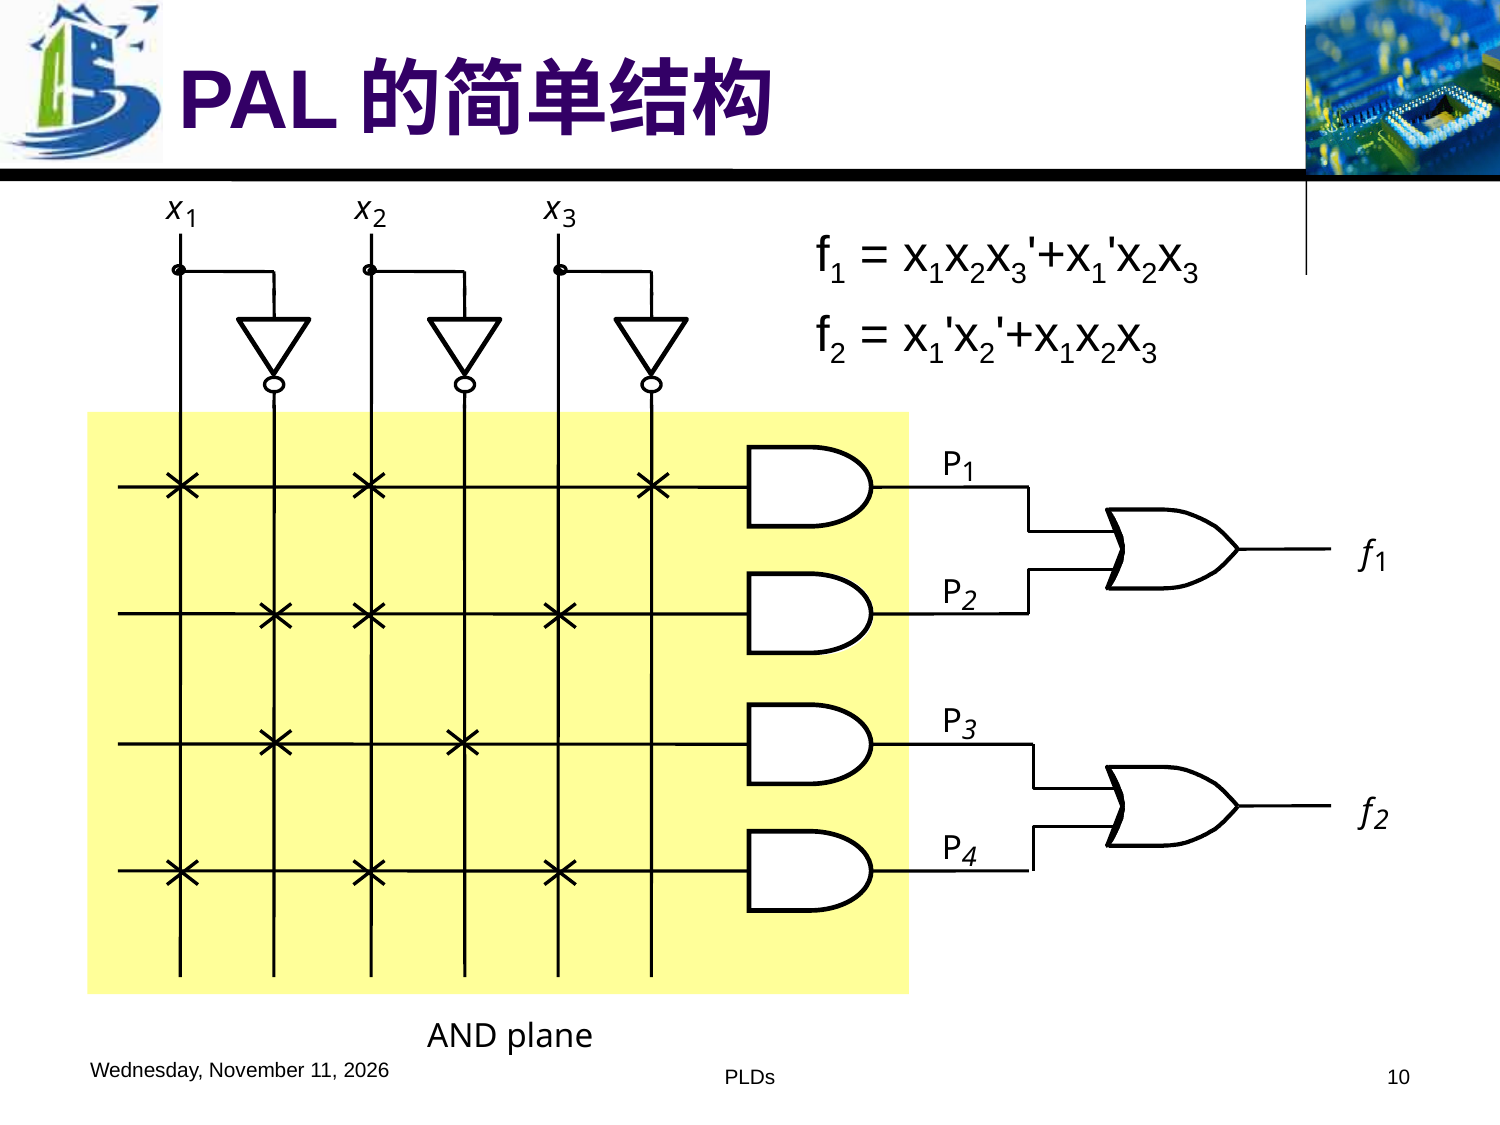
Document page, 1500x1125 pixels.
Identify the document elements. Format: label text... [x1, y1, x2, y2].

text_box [87, 186, 1400, 1054]
title PAL的简单结构 [163, 30, 1298, 153]
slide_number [74, 1048, 426, 1101]
footer PLDs [512, 1062, 988, 1101]
picture [0, 0, 163, 163]
slide_number 10 [1074, 1055, 1426, 1101]
picture [1306, 0, 1500, 175]
